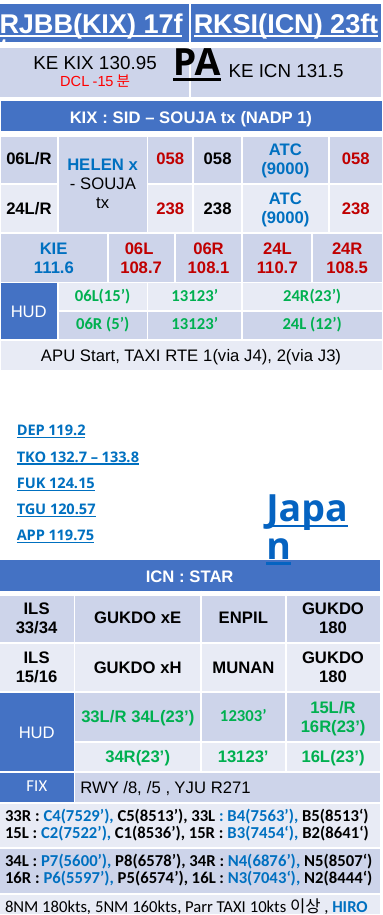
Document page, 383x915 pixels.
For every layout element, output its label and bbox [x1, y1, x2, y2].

table_cell [194, 185, 241, 232]
table_cell [148, 283, 241, 310]
table_cell [0, 596, 74, 642]
table_cell [1, 137, 57, 183]
table_cell [148, 312, 241, 339]
text_box [266, 484, 372, 536]
table_cell [0, 693, 74, 771]
table_cell [287, 693, 380, 741]
table_cell [243, 312, 382, 339]
table_header [0, 560, 380, 591]
table_cell [202, 644, 285, 691]
table_cell [0, 849, 380, 893]
table_cell [202, 693, 285, 741]
table_cell [75, 693, 200, 741]
table_cell [287, 596, 380, 642]
table_cell [75, 773, 380, 802]
text_box [143, 37, 250, 89]
table_cell [243, 234, 311, 282]
table_cell [1, 234, 107, 282]
table_header [191, 4, 381, 42]
table_cell [194, 137, 241, 183]
table_cell [0, 48, 189, 97]
table_cell [75, 644, 200, 691]
table_cell [330, 137, 382, 183]
table_cell [0, 644, 74, 691]
table_cell [59, 137, 147, 232]
table_cell [1, 341, 382, 370]
table_cell [287, 743, 380, 771]
table_cell [75, 596, 200, 642]
table_cell [75, 743, 200, 771]
table_cell [0, 804, 380, 847]
text_box [2, 406, 155, 550]
table_header [1, 101, 382, 131]
table_cell [202, 596, 285, 642]
table_header [0, 4, 189, 42]
table_cell [1, 185, 57, 232]
table_cell [243, 137, 328, 183]
table_cell [191, 48, 381, 97]
table_cell [59, 312, 147, 339]
table_cell [109, 234, 174, 282]
table_cell [287, 644, 380, 691]
table_cell [243, 185, 328, 232]
table_cell [1, 283, 57, 339]
table_cell [148, 137, 192, 183]
table_cell [176, 234, 241, 282]
table_cell [59, 283, 147, 310]
table_cell [0, 773, 74, 802]
table_cell [330, 185, 382, 232]
table_cell [202, 743, 285, 771]
table_cell [313, 234, 382, 282]
table_cell [0, 895, 380, 914]
table_cell [243, 283, 382, 310]
table_cell [148, 185, 192, 232]
